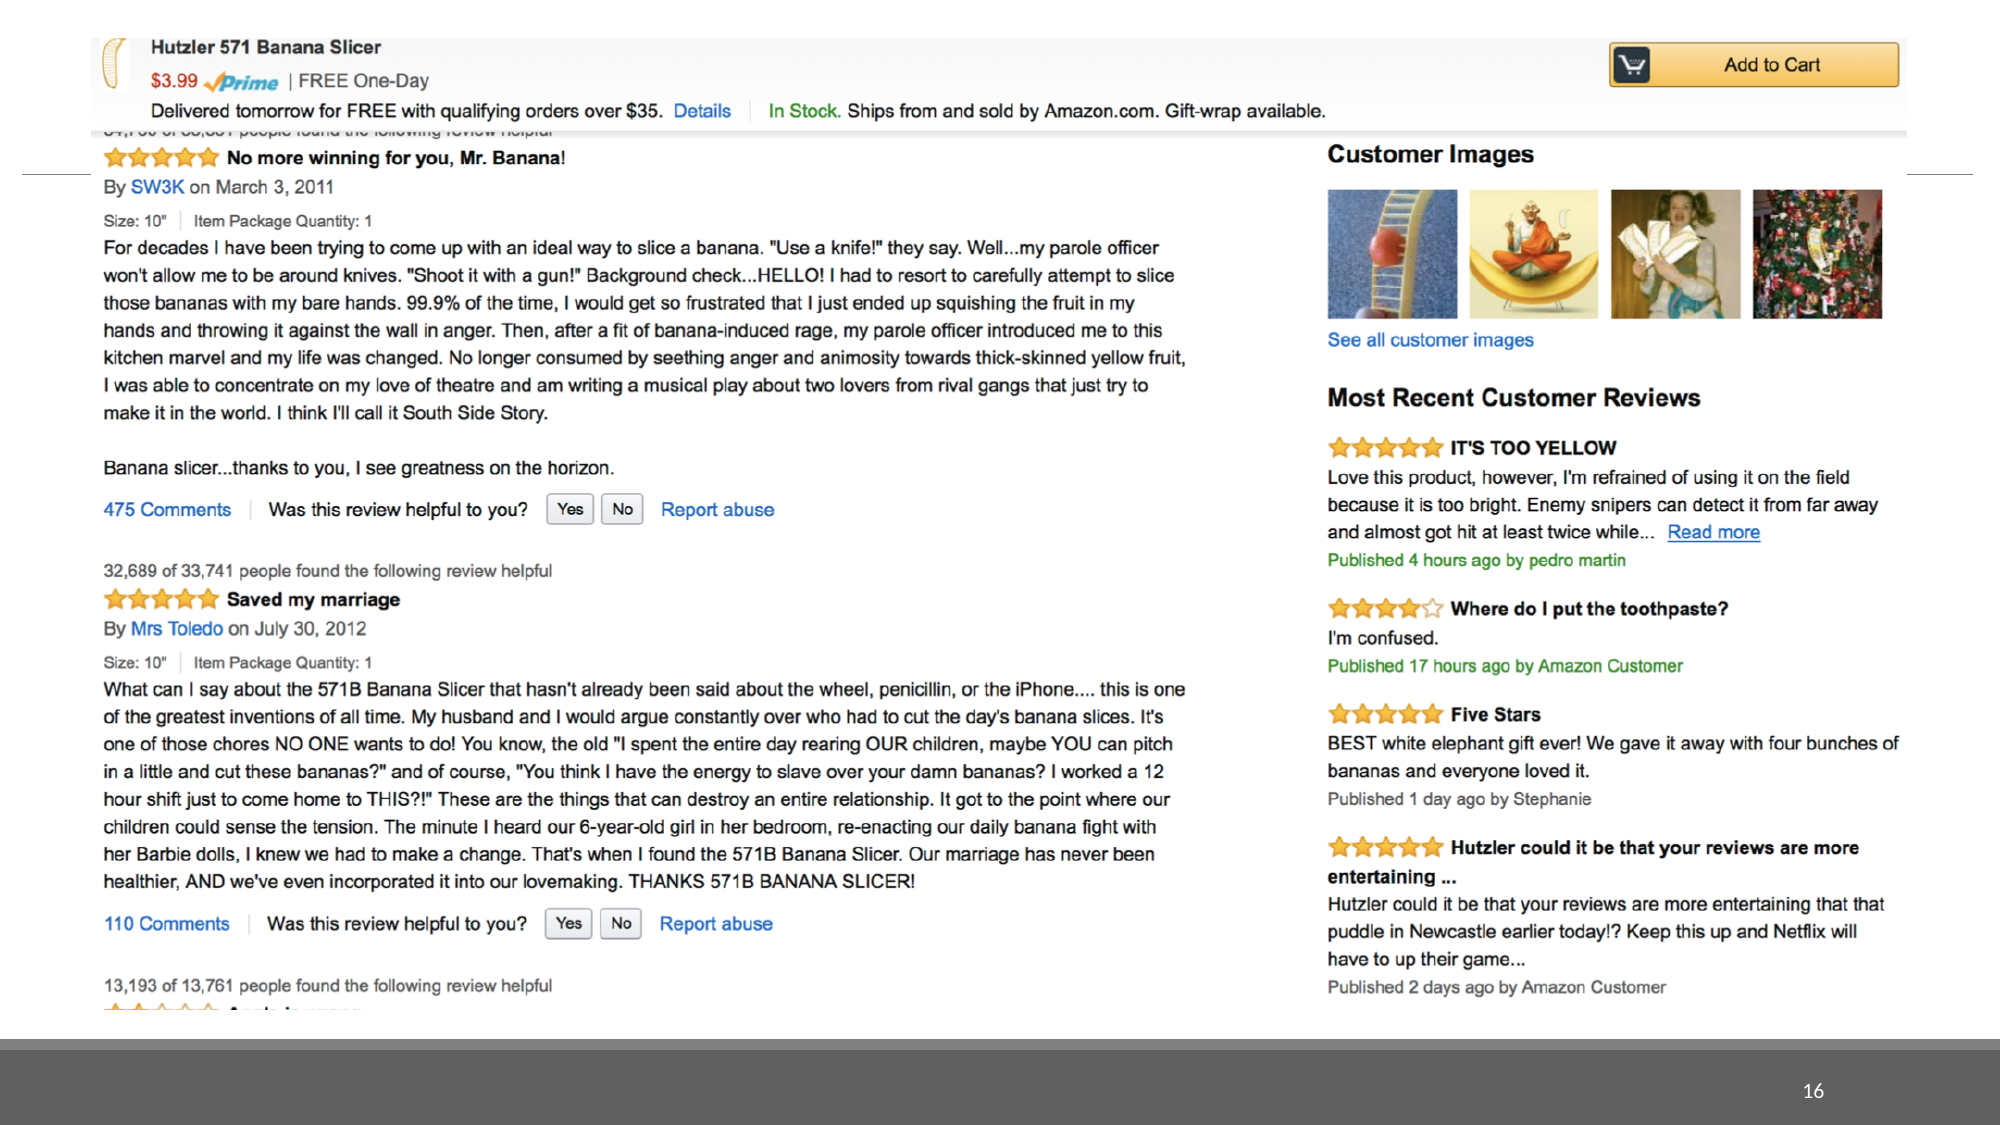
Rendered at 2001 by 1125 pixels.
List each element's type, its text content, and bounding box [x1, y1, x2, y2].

picture [90, 37, 1908, 1011]
slide_number 16 [1624, 1059, 1840, 1120]
